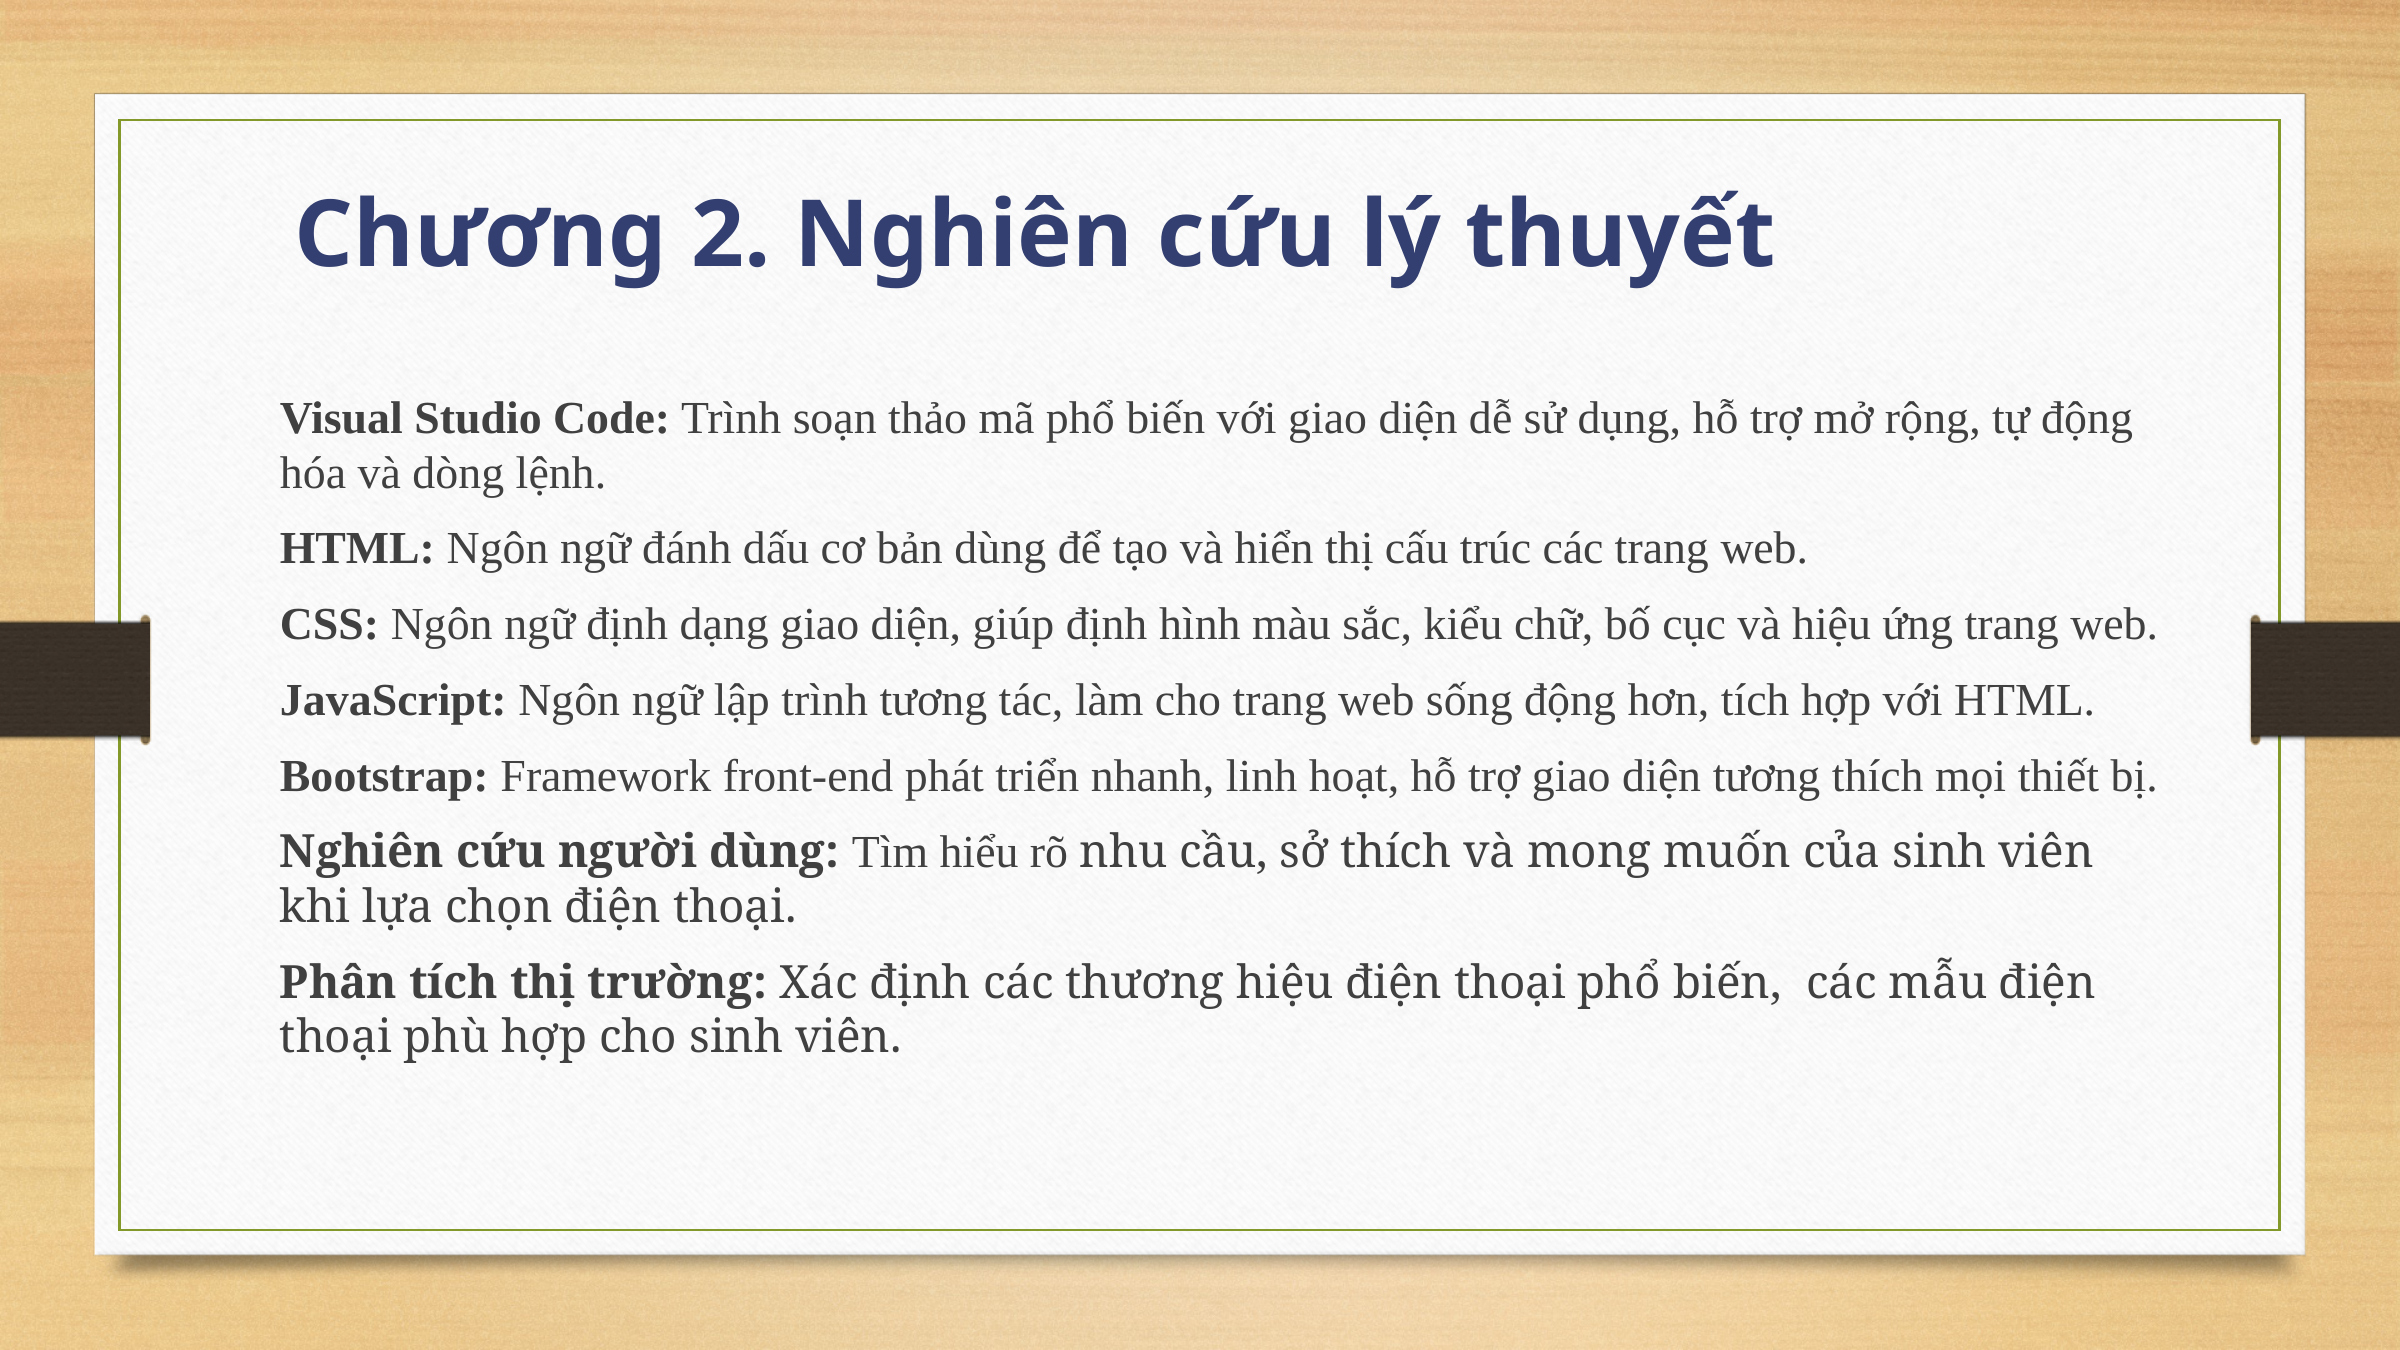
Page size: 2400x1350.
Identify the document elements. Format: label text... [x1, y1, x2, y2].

text_box Chương 2. Nghiên cứu lý thuyết [294, 169, 1821, 300]
picture [0, 0, 2400, 1350]
text_box Visual Studio Code: Trình soạn thảo mã phổ biến với giao diện dễ sử dụng, hỗ trợ mở rộng, tự động hóa và dòng lệnh. HTML: Ngôn ngữ đánh dấu cơ bản dùng để tạo và hiển thị cấu trúc các trang web. CSS: Ngôn ngữ định dạng giao diện, giúp định hình màu sắc, kiểu chữ, bố cục và hiệu ứng trang web. JavaScript: Ngôn ngữ lập trình tương tác, làm cho trang web sống động hơn, tích hợp với HTML. Bootstrap: Framework front-end phát triển nhanh, linh hoạt, hỗ trợ giao diện tương thích mọi thiết bị. Nghiên cứu người dùng: Tìm hiểu rõ nhu cầu, sở thích và mong muốn của sinh viên khi lựa chọn điện thoại. Phân tích thị trường: Xác định các thương hiệu điện thoại phổ biến, các mẫu điện thoại phù hợp cho sinh viên. [265, 379, 2175, 1079]
